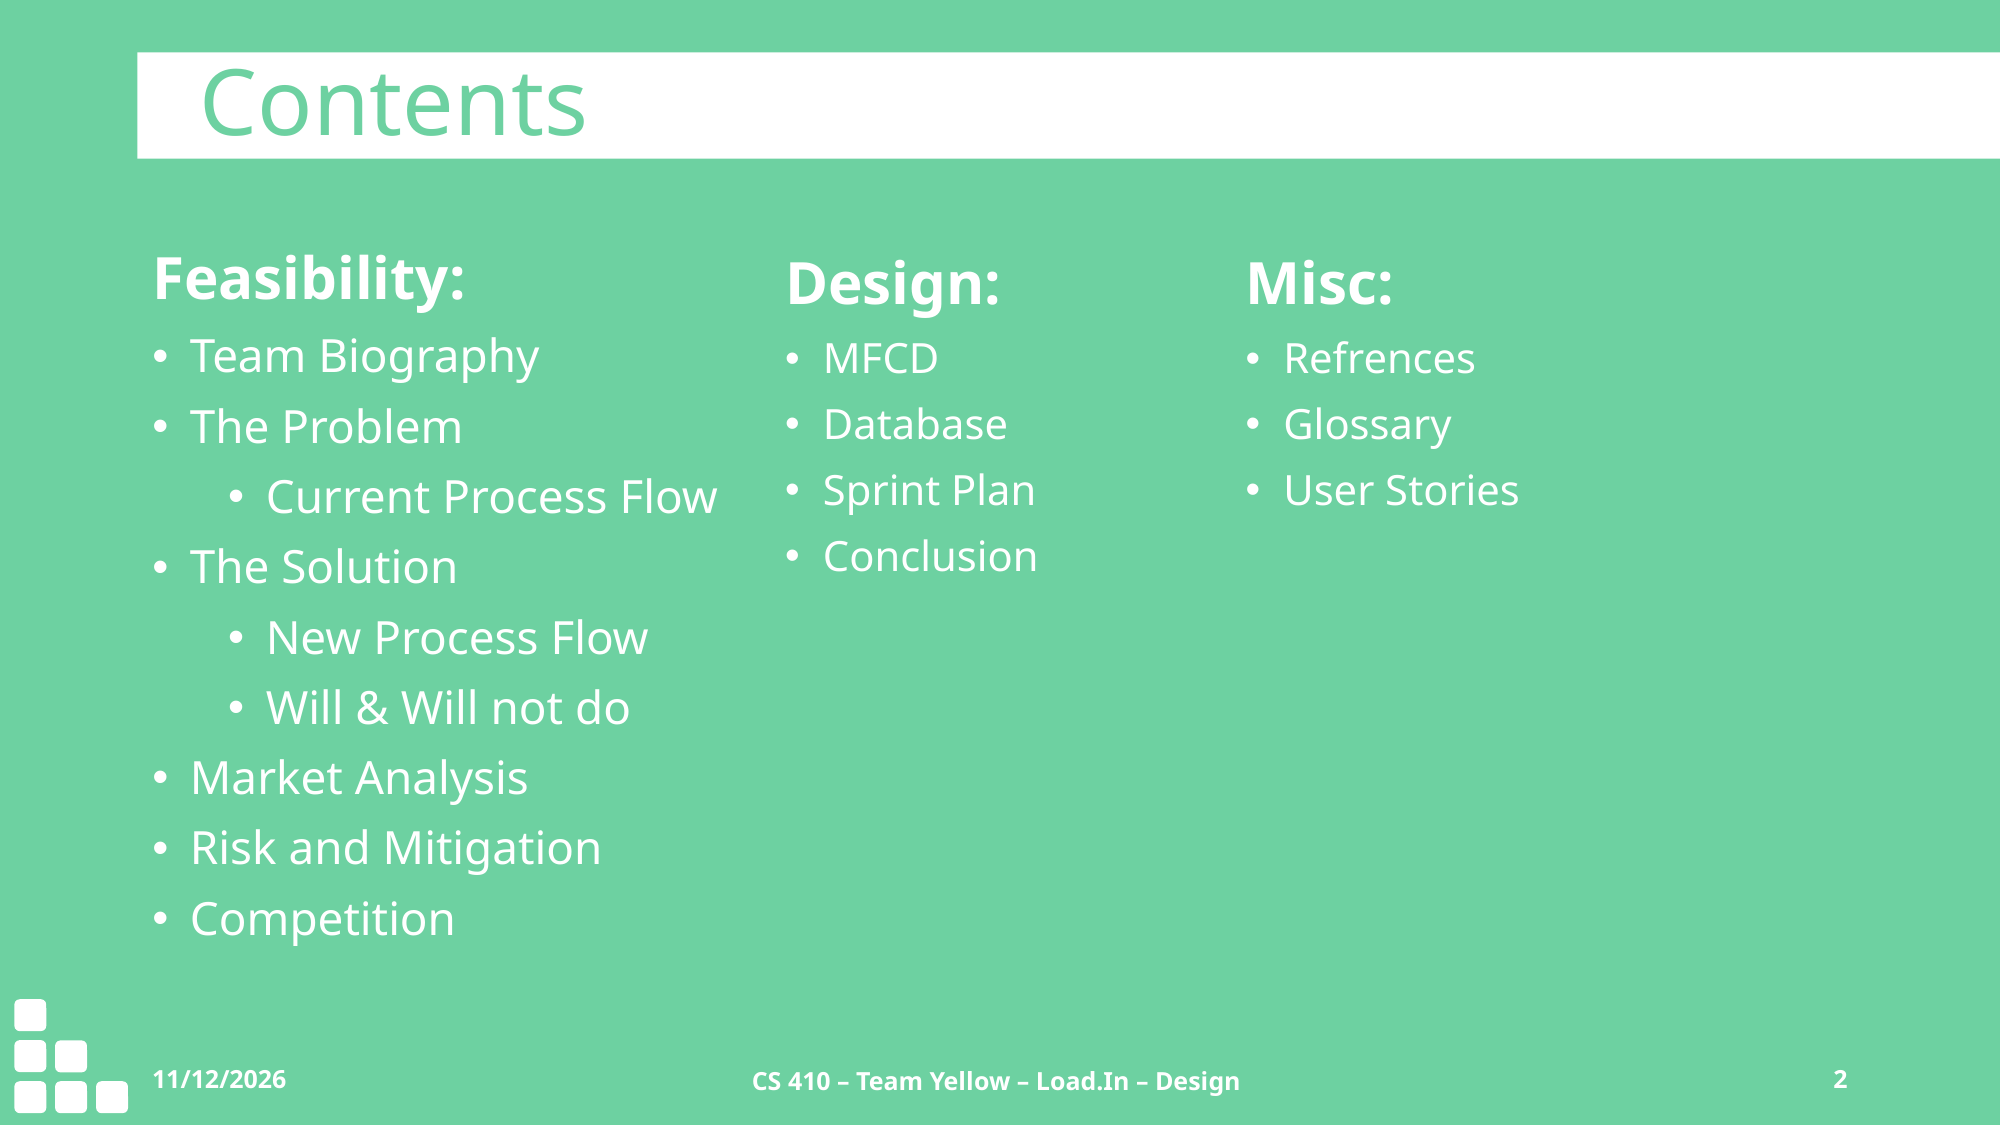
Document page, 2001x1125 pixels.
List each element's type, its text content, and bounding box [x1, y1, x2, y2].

text_box Design: MFCD Database Sprint Plan Conclusion [770, 246, 1230, 1006]
text_box Misc: Refrences Glossary User Stories [1230, 246, 1946, 1006]
text_box 2 [1412, 1035, 1863, 1125]
text_box 11/15/2020 [137, 1035, 588, 1125]
text_box Feasibility: Team Biography The Problem Current Process Flow The Solution New Process Flow Will & Will not do Market Analysis Risk and Mitigation Competition [137, 242, 852, 1002]
text_box Contents [137, 52, 2000, 159]
text_box CS 410 – Team Yellow – Load.In – Design [662, 1035, 1338, 1125]
